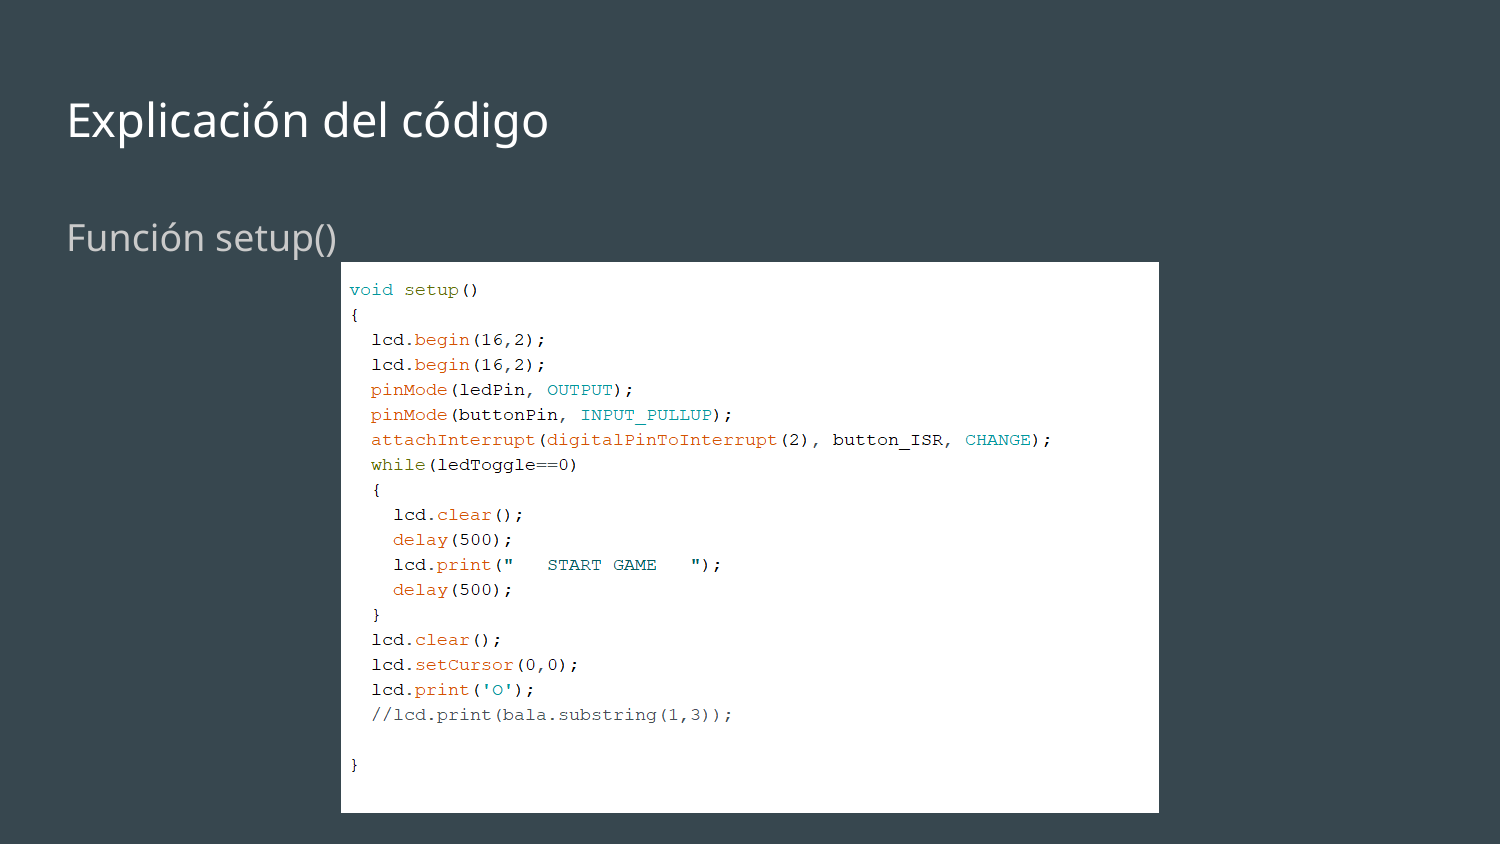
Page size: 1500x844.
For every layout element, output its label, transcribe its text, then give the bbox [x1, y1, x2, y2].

picture [341, 261, 1159, 813]
list Función setup() [51, 189, 1449, 750]
title Explicación del código [51, 72, 1449, 167]
